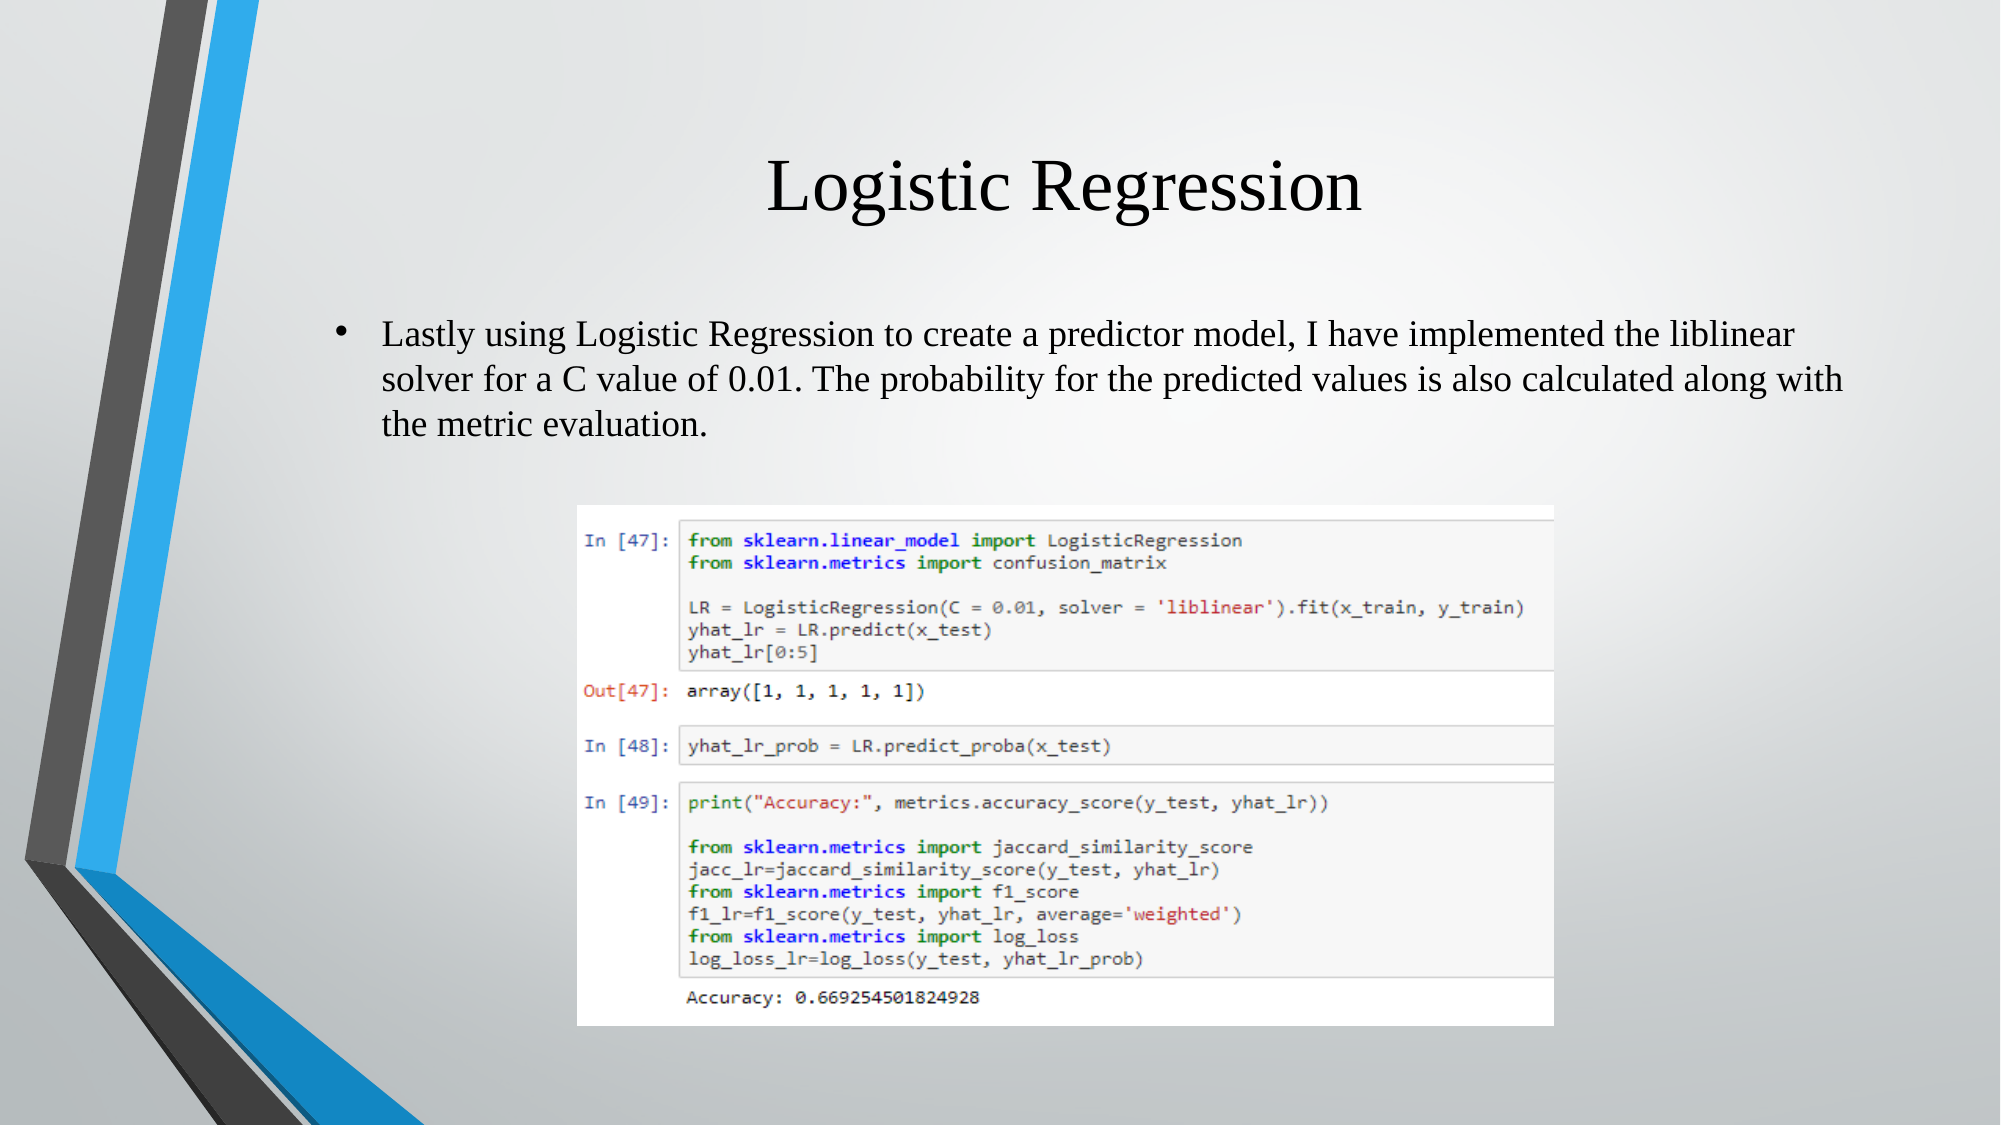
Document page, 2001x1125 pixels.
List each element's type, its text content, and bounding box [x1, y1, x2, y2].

picture [576, 505, 1554, 1026]
text_box Lastly using Logistic Regression to create a predictor model, I have implemented the liblinear solver for a C value of 0.01. The probability for the predicted values is also calculated along with the metric evaluation. [320, 301, 1910, 451]
title Logistic Regression [243, 112, 1887, 249]
